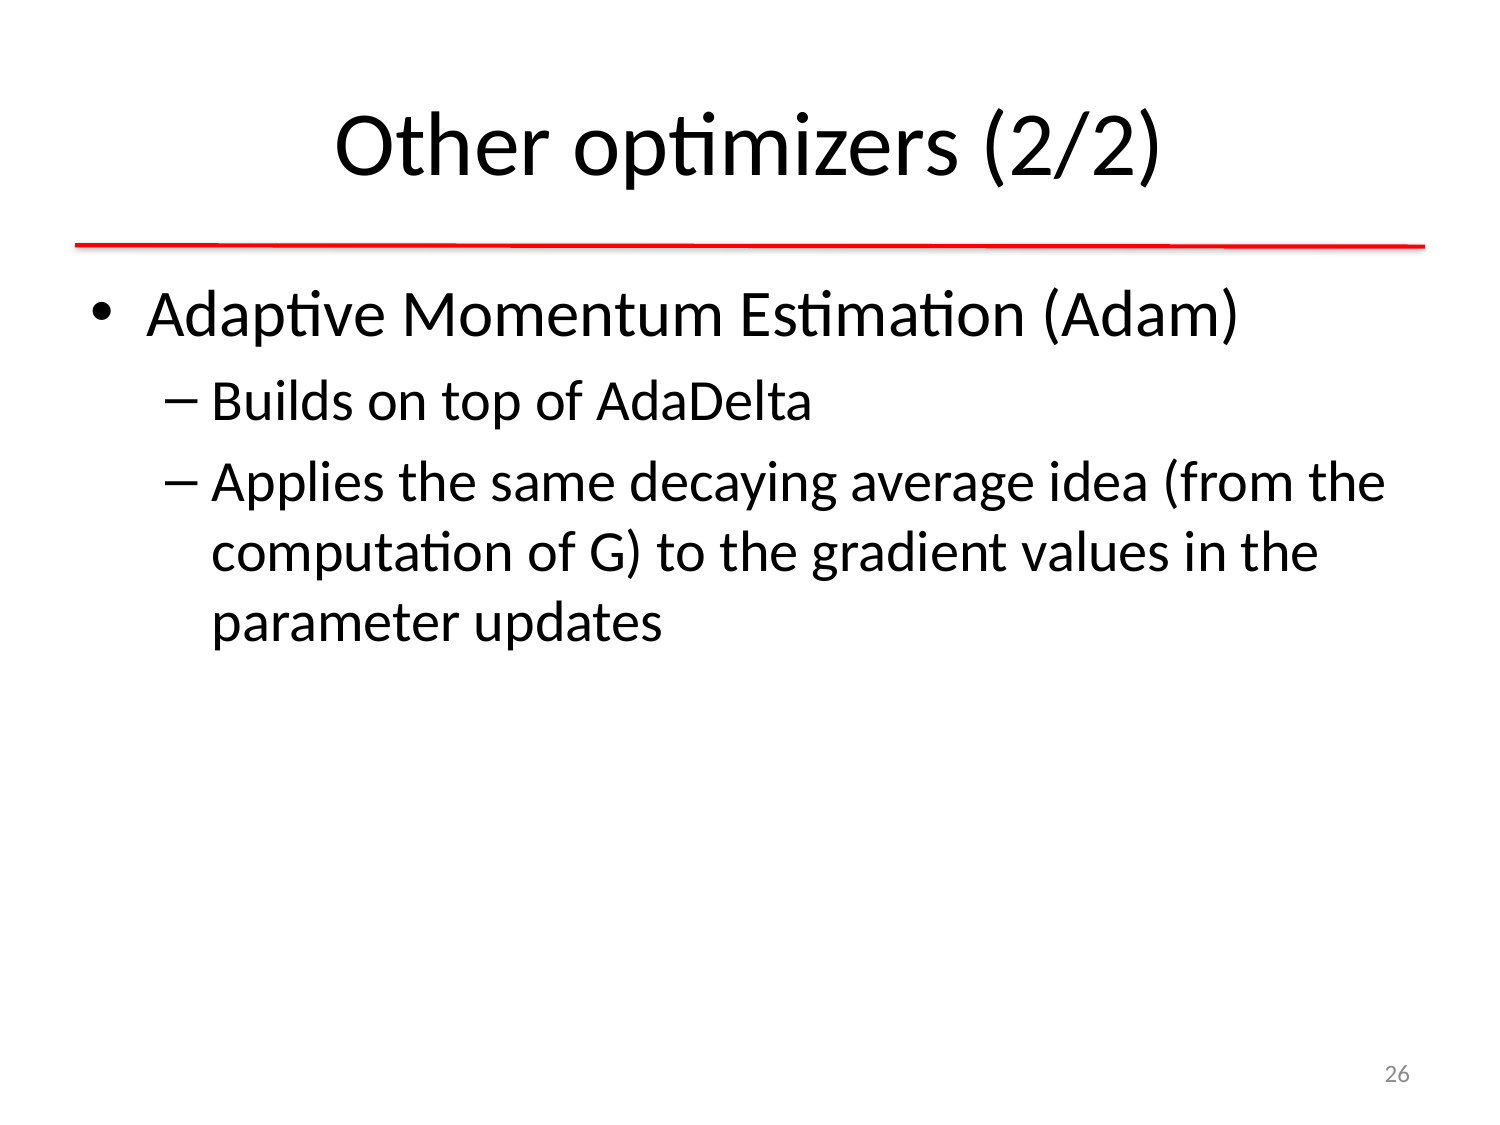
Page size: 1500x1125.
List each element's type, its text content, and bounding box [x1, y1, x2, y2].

title Other optimizers (2/2) [75, 45, 1425, 233]
list Adaptive Momentum Estimation (Adam) Builds on top of AdaDelta Applies the same decaying average idea (from the computation of G) to the gradient values in the parameter updates [75, 262, 1425, 1005]
slide_number 26 [1074, 1042, 1425, 1103]
